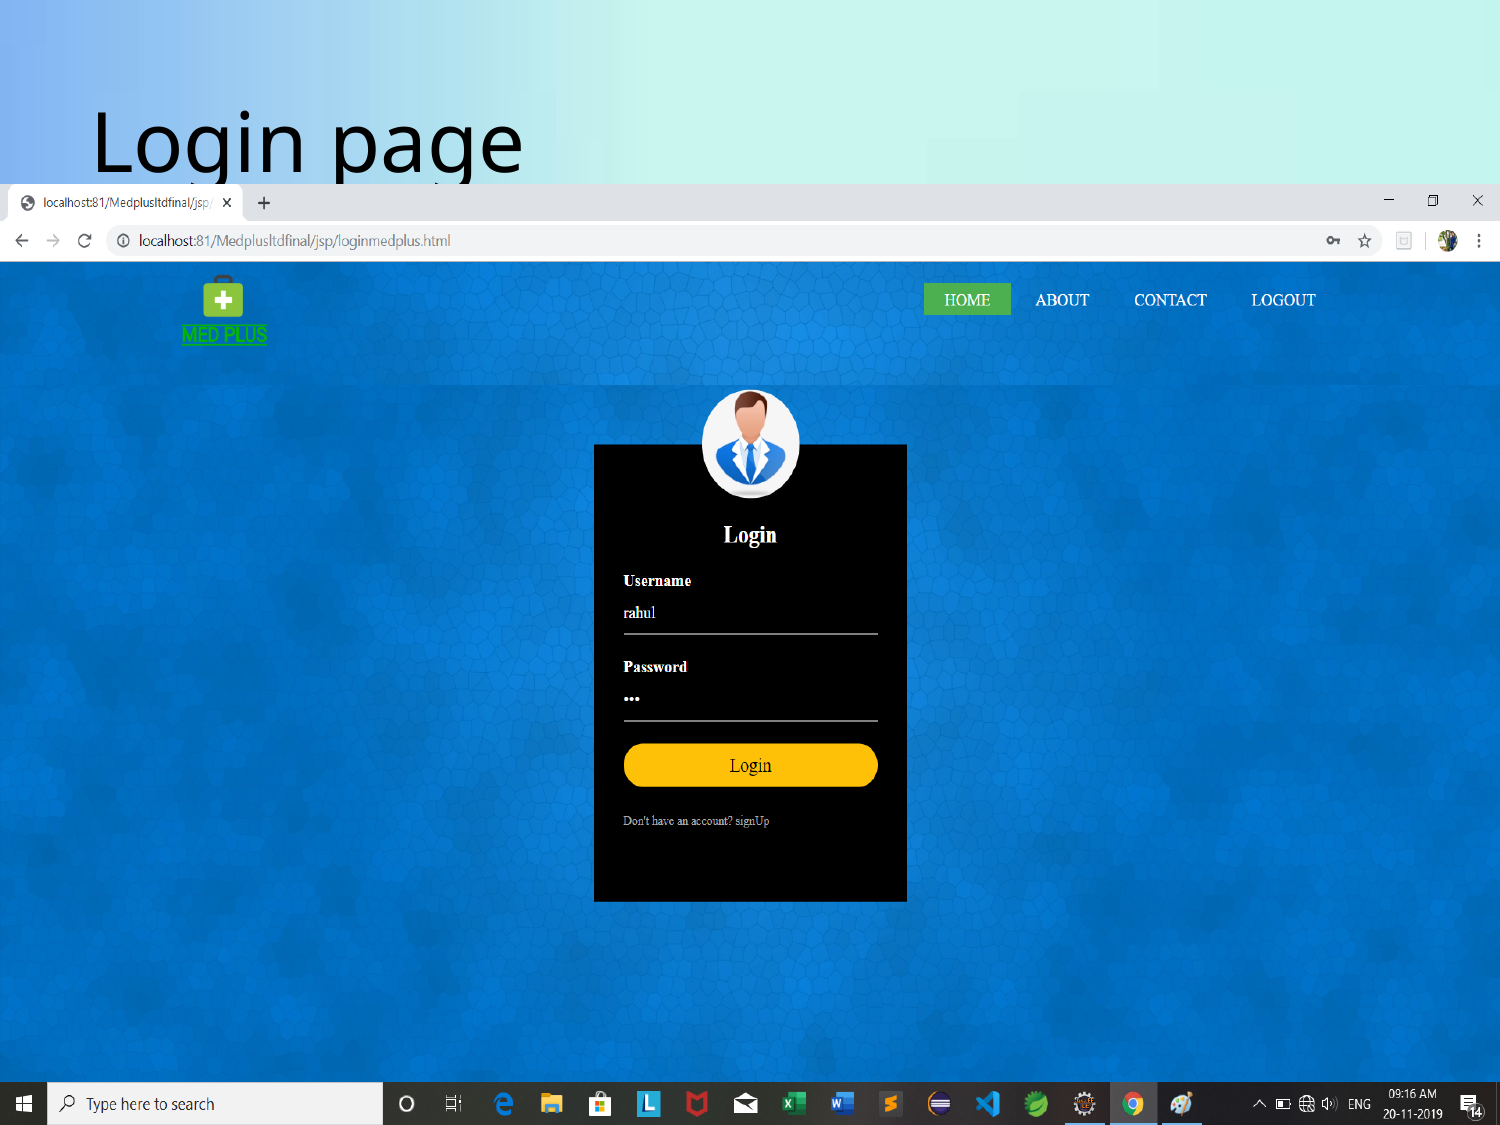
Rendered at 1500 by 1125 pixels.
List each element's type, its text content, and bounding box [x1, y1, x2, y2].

picture [0, 0, 1500, 184]
title Login page [75, 45, 1425, 182]
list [0, 184, 1500, 1125]
